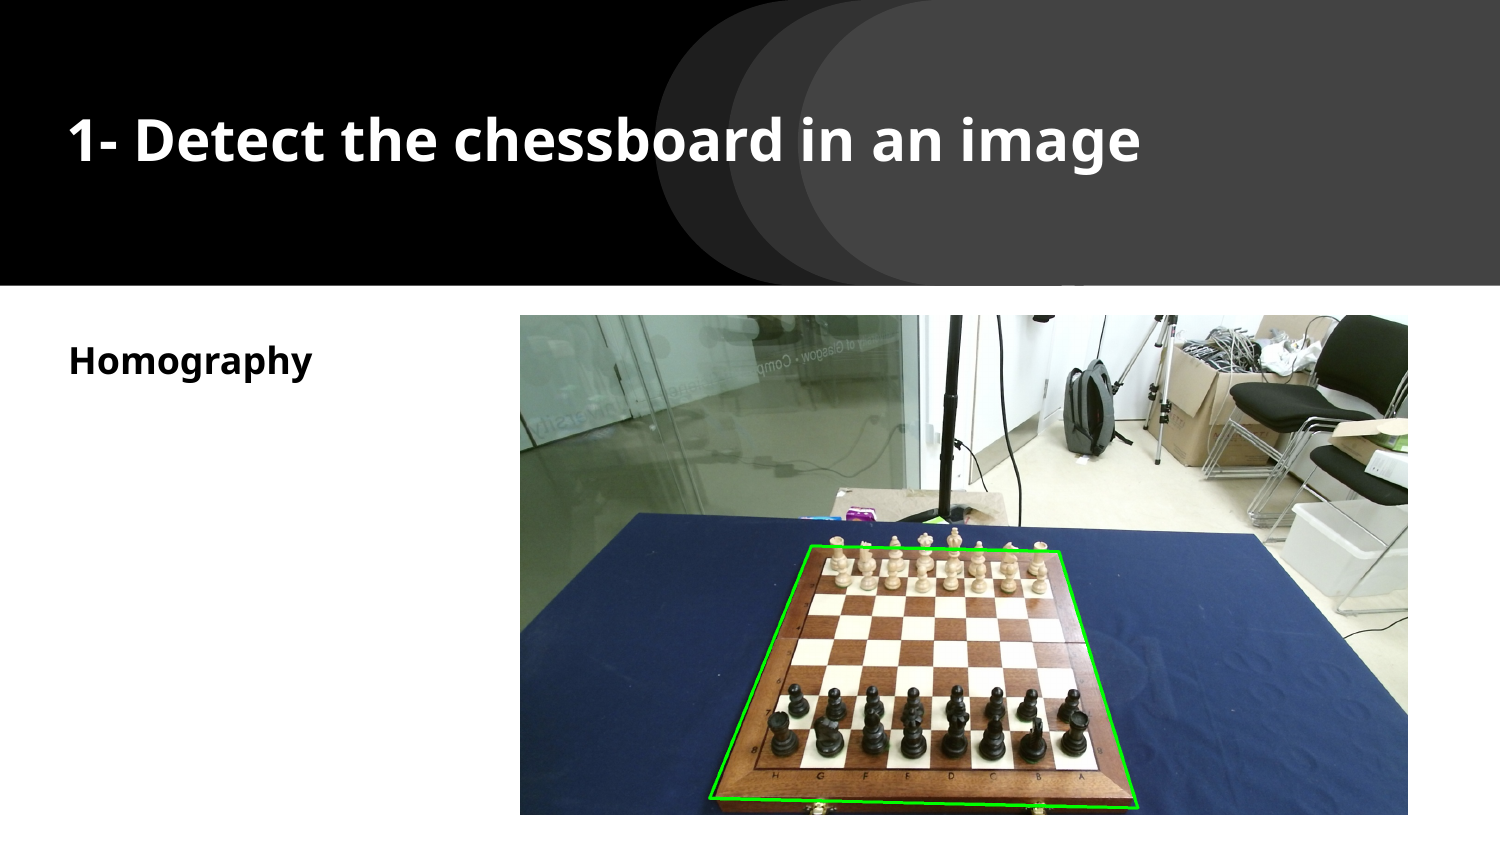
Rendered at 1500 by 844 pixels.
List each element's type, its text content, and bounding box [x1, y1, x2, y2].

title 1- Detect the chessboard in an image [51, 74, 1467, 188]
list Homography [53, 315, 488, 397]
picture [519, 314, 1408, 815]
